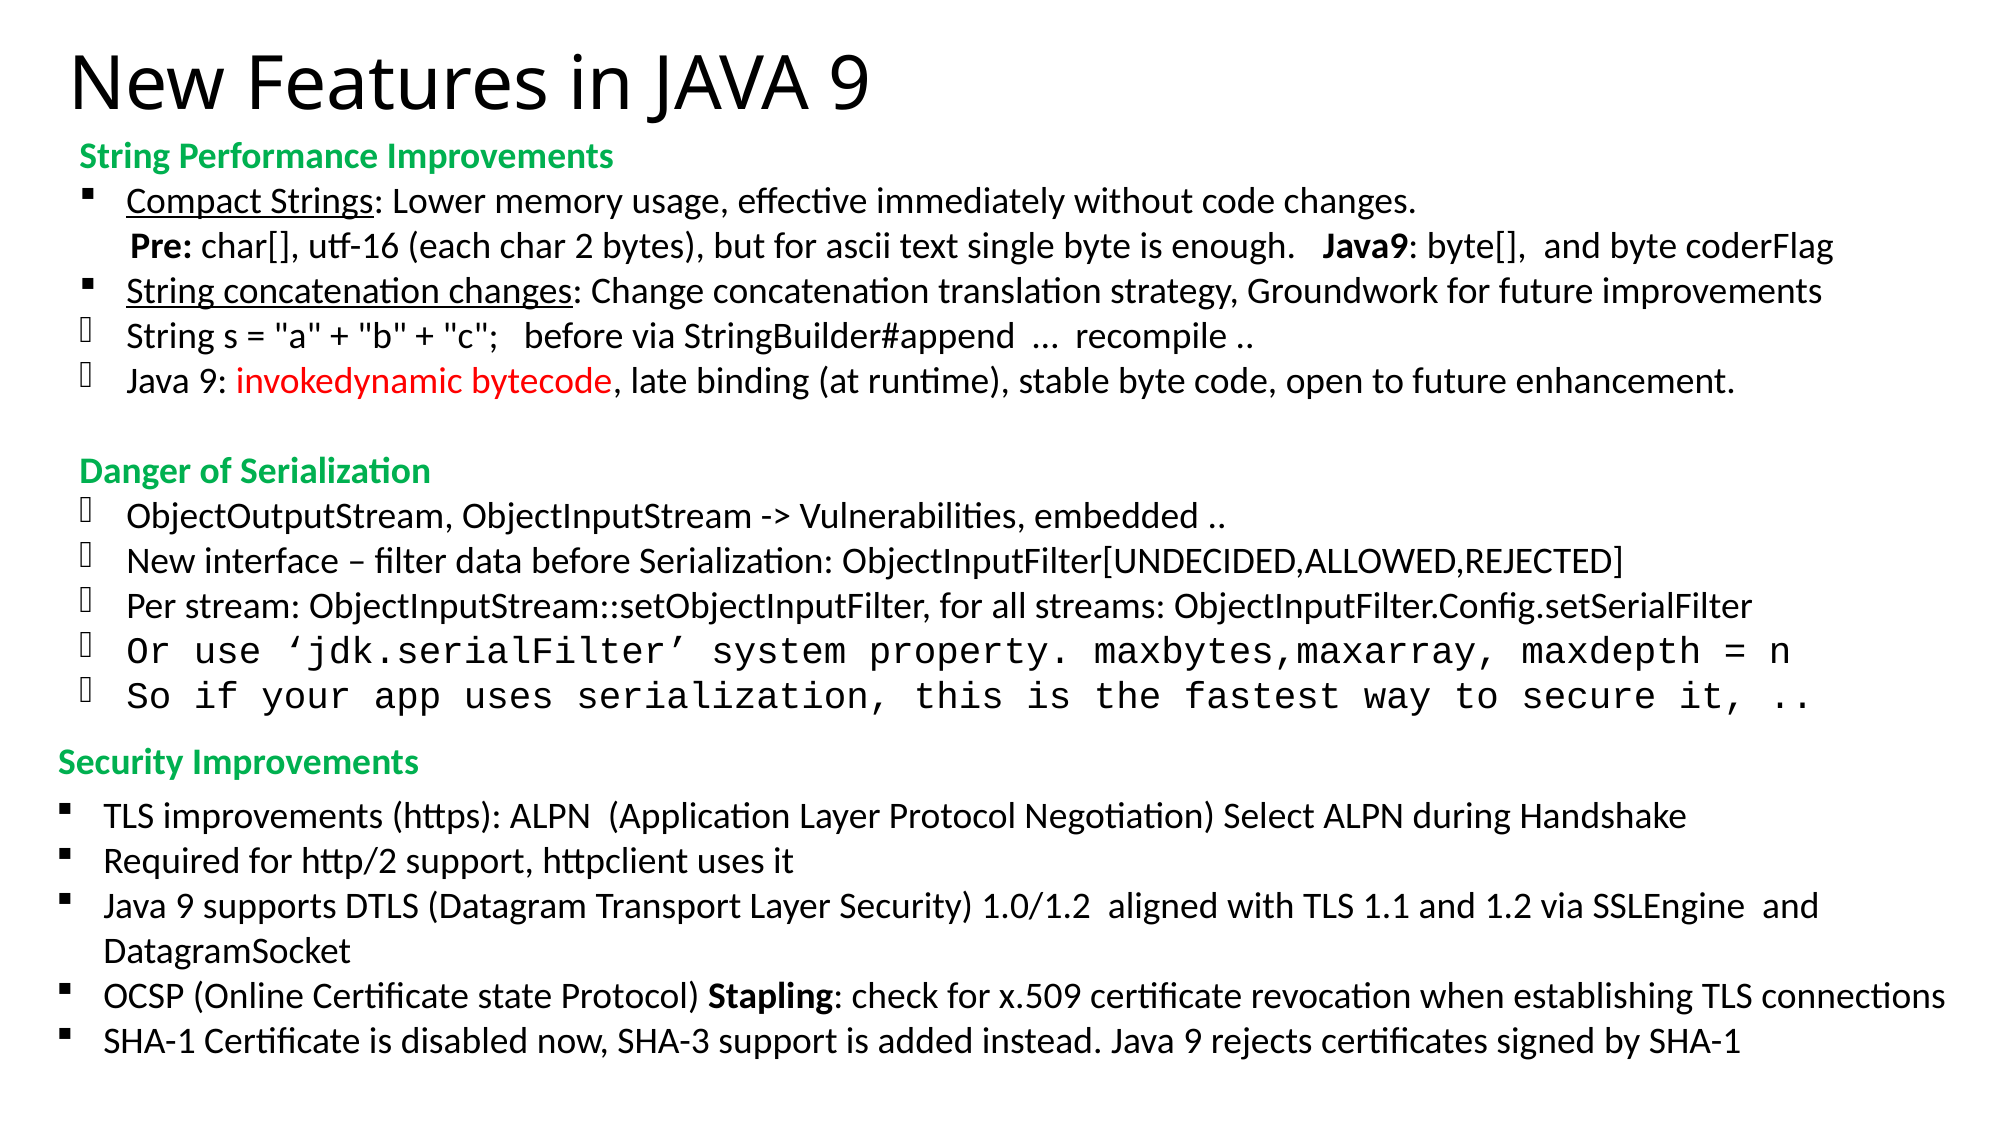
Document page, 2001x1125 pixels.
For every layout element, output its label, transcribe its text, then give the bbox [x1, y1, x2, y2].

text_box TLS improvements (https): ALPN (Application Layer Protocol Negotiation) Select ALPN during Handshake Required for http/2 support, httpclient uses it Java 9 supports DTLS (Datagram Transport Layer Security) 1.0/1.2 aligned with TLS 1.1 and 1.2 via SSLEngine and DatagramSocket OCSP (Online Certificate state Protocol) Stapling: check for x.509 certificate revocation when establishing TLS connections SHA-1 Certificate is disabled now, SHA-3 support is added instead. Java 9 rejects certificates signed by SHA-1 [41, 784, 1970, 1069]
text_box New Features in JAVA 9 [0, 0, 961, 134]
text_box String Performance Improvements Compact Strings: Lower memory usage, effective immediately without code changes. Pre: char[], utf-16 (each char 2 bytes), but for ascii text single byte is enough. Java9: byte[], and byte coderFlag String concatenation changes: Change concatenation translation strategy, Groundwork for future improvements String s = "a" + "b" + "c"; before via StringBuilder#append … recompile .. Java 9: invokedynamic bytecode, late binding (at runtime), stable byte code, open to future enhancement. Danger of Serialization ObjectOutputStream, ObjectInputStream -> Vulnerabilities, embedded .. New interface – filter data before Serialization: ObjectInputFilter[UNDECIDED,ALLOWED,REJECTED] Per stream: ObjectInputStream::setObjectInputFilter, for all streams: ObjectInputFilter.Config.setSerialFilter Or use ‘jdk.serialFilter’ system property. maxbytes,maxarray, maxdepth = n So if your app uses serialization, this is the fastest way to secure it, .. [64, 123, 1970, 724]
text_box Security Improvements [43, 729, 452, 790]
